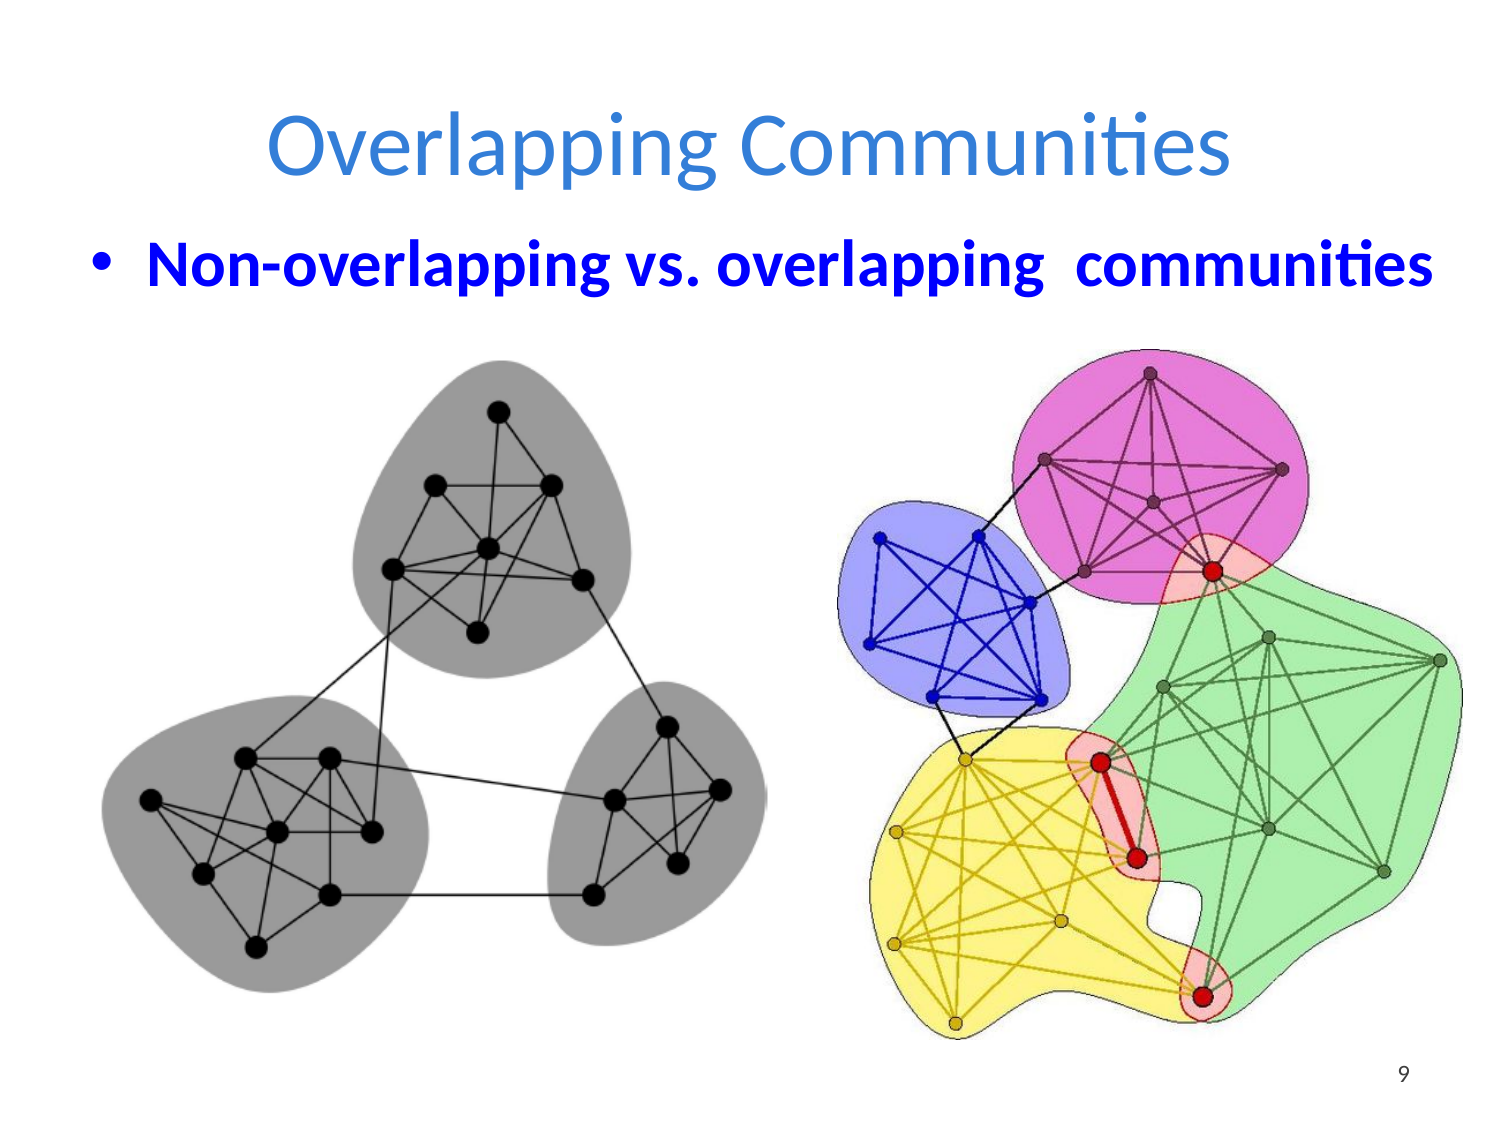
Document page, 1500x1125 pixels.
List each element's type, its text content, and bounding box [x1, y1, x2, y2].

slide_number ‹#› [1074, 1049, 1425, 1103]
picture [99, 351, 779, 1003]
list Non-overlapping vs. overlapping communities [75, 212, 1475, 1075]
title Overlapping Communities [75, 45, 1425, 212]
picture [837, 349, 1463, 1040]
